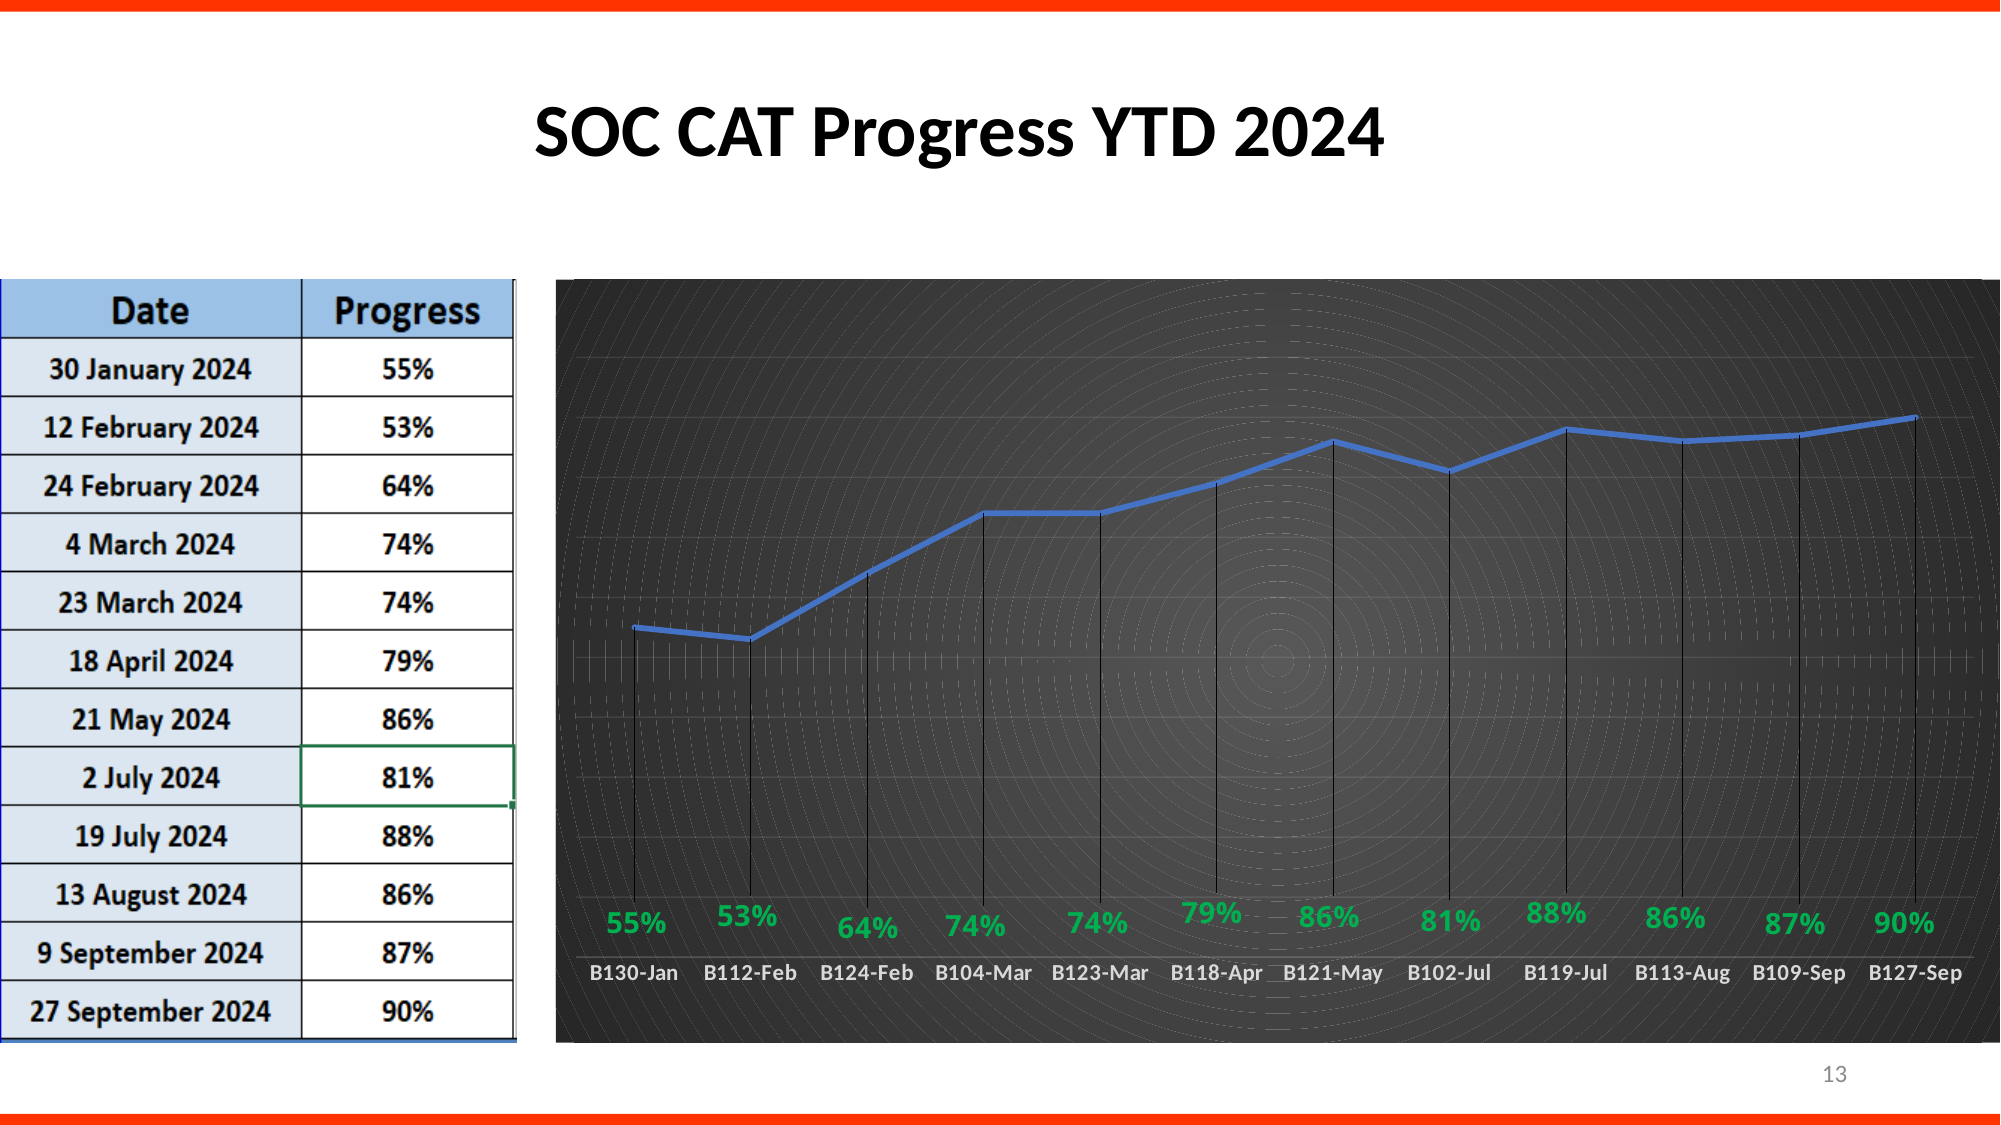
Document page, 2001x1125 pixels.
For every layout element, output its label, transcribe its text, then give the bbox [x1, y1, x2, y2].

text_box [0, 0, 2000, 13]
slide_number 13 [1412, 1043, 1863, 1103]
text_box [0, 1113, 2000, 1125]
text_box SOC CAT Progress YTD 2024 [520, 73, 1401, 179]
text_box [0, 279, 2000, 1043]
